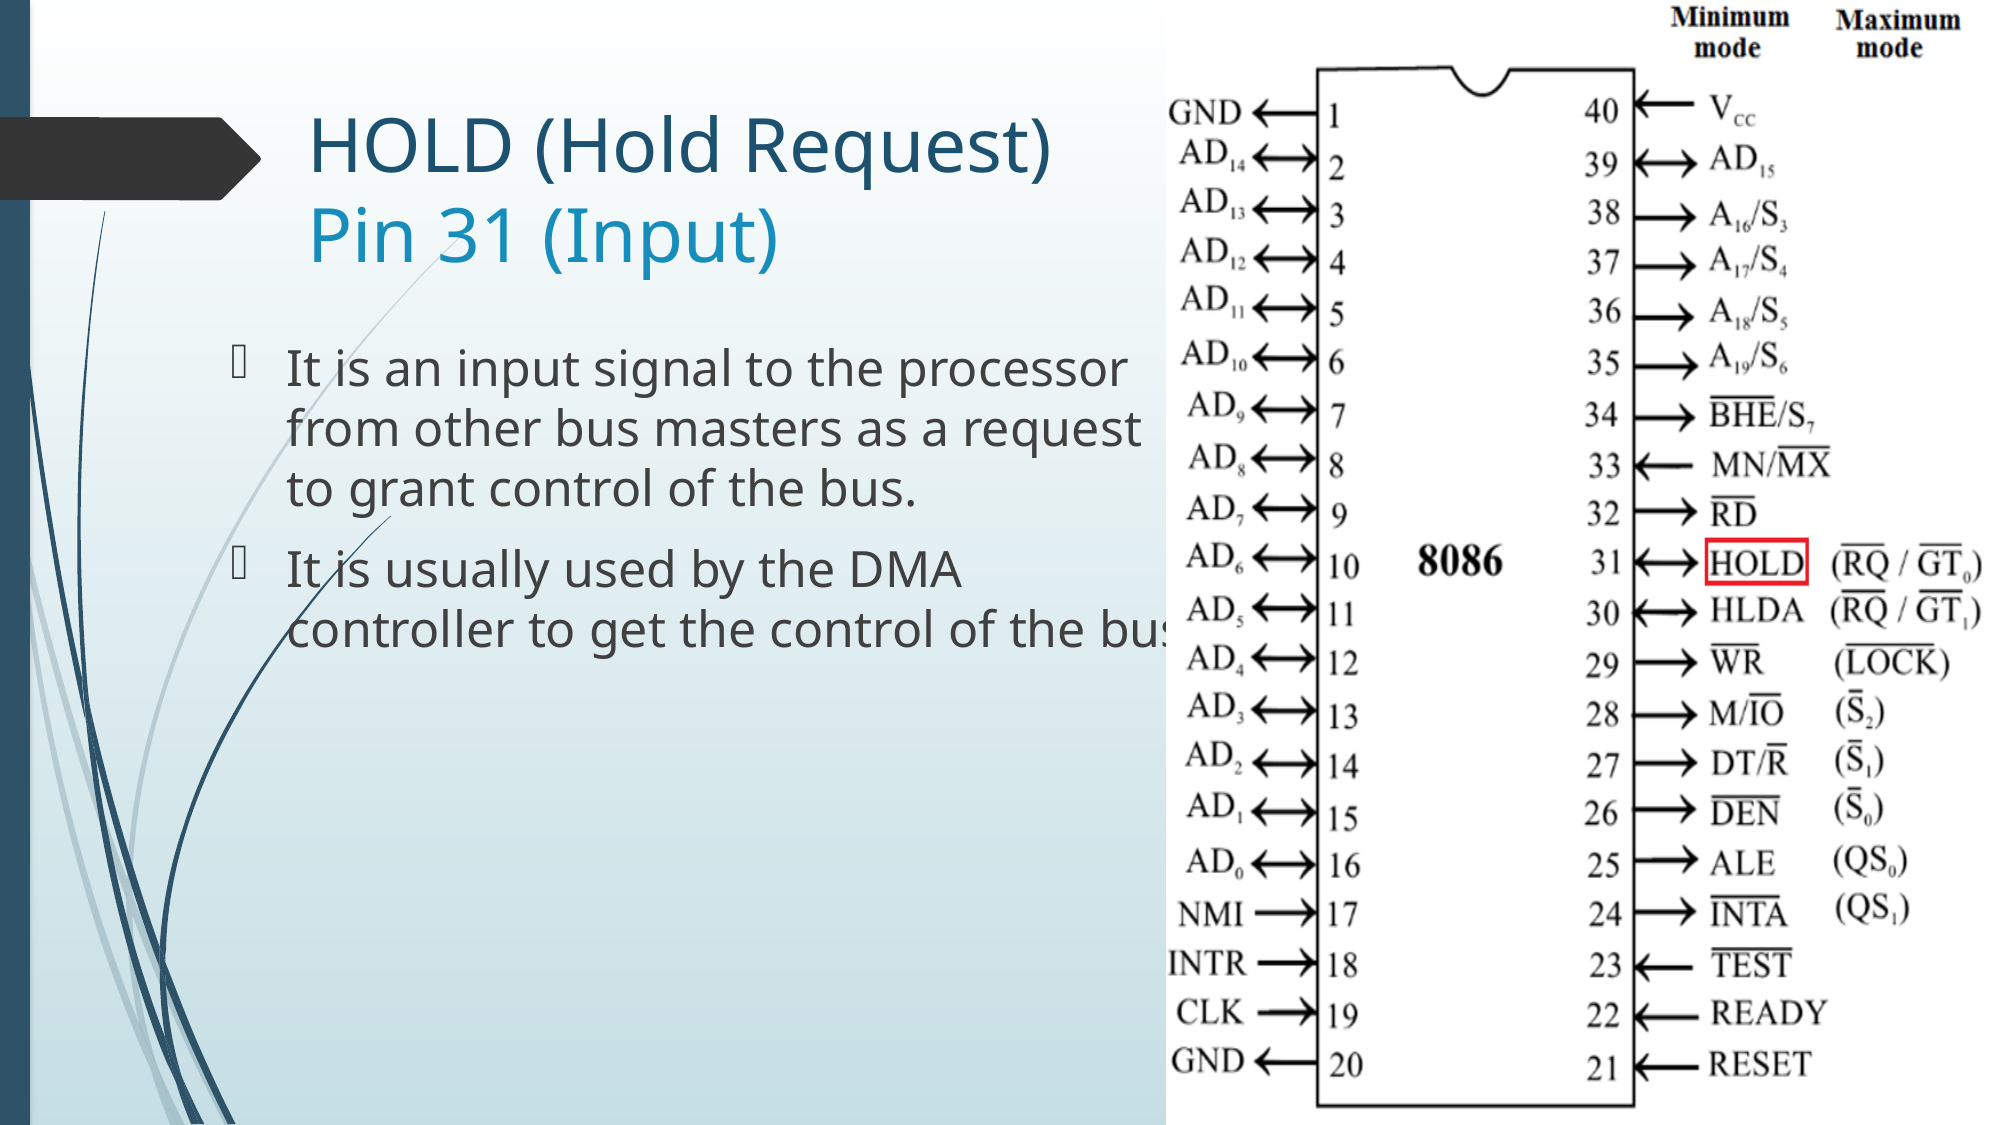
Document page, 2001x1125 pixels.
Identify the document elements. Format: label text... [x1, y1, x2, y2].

picture [1165, 0, 2000, 1125]
title HOLD (Hold Request) Pin 31 (Input) [292, 89, 1161, 300]
list It is an input signal to the processor from other bus masters as a request to grant control of the bus. It is usually used by the DMA controller to get the control of the bus [215, 328, 1161, 949]
